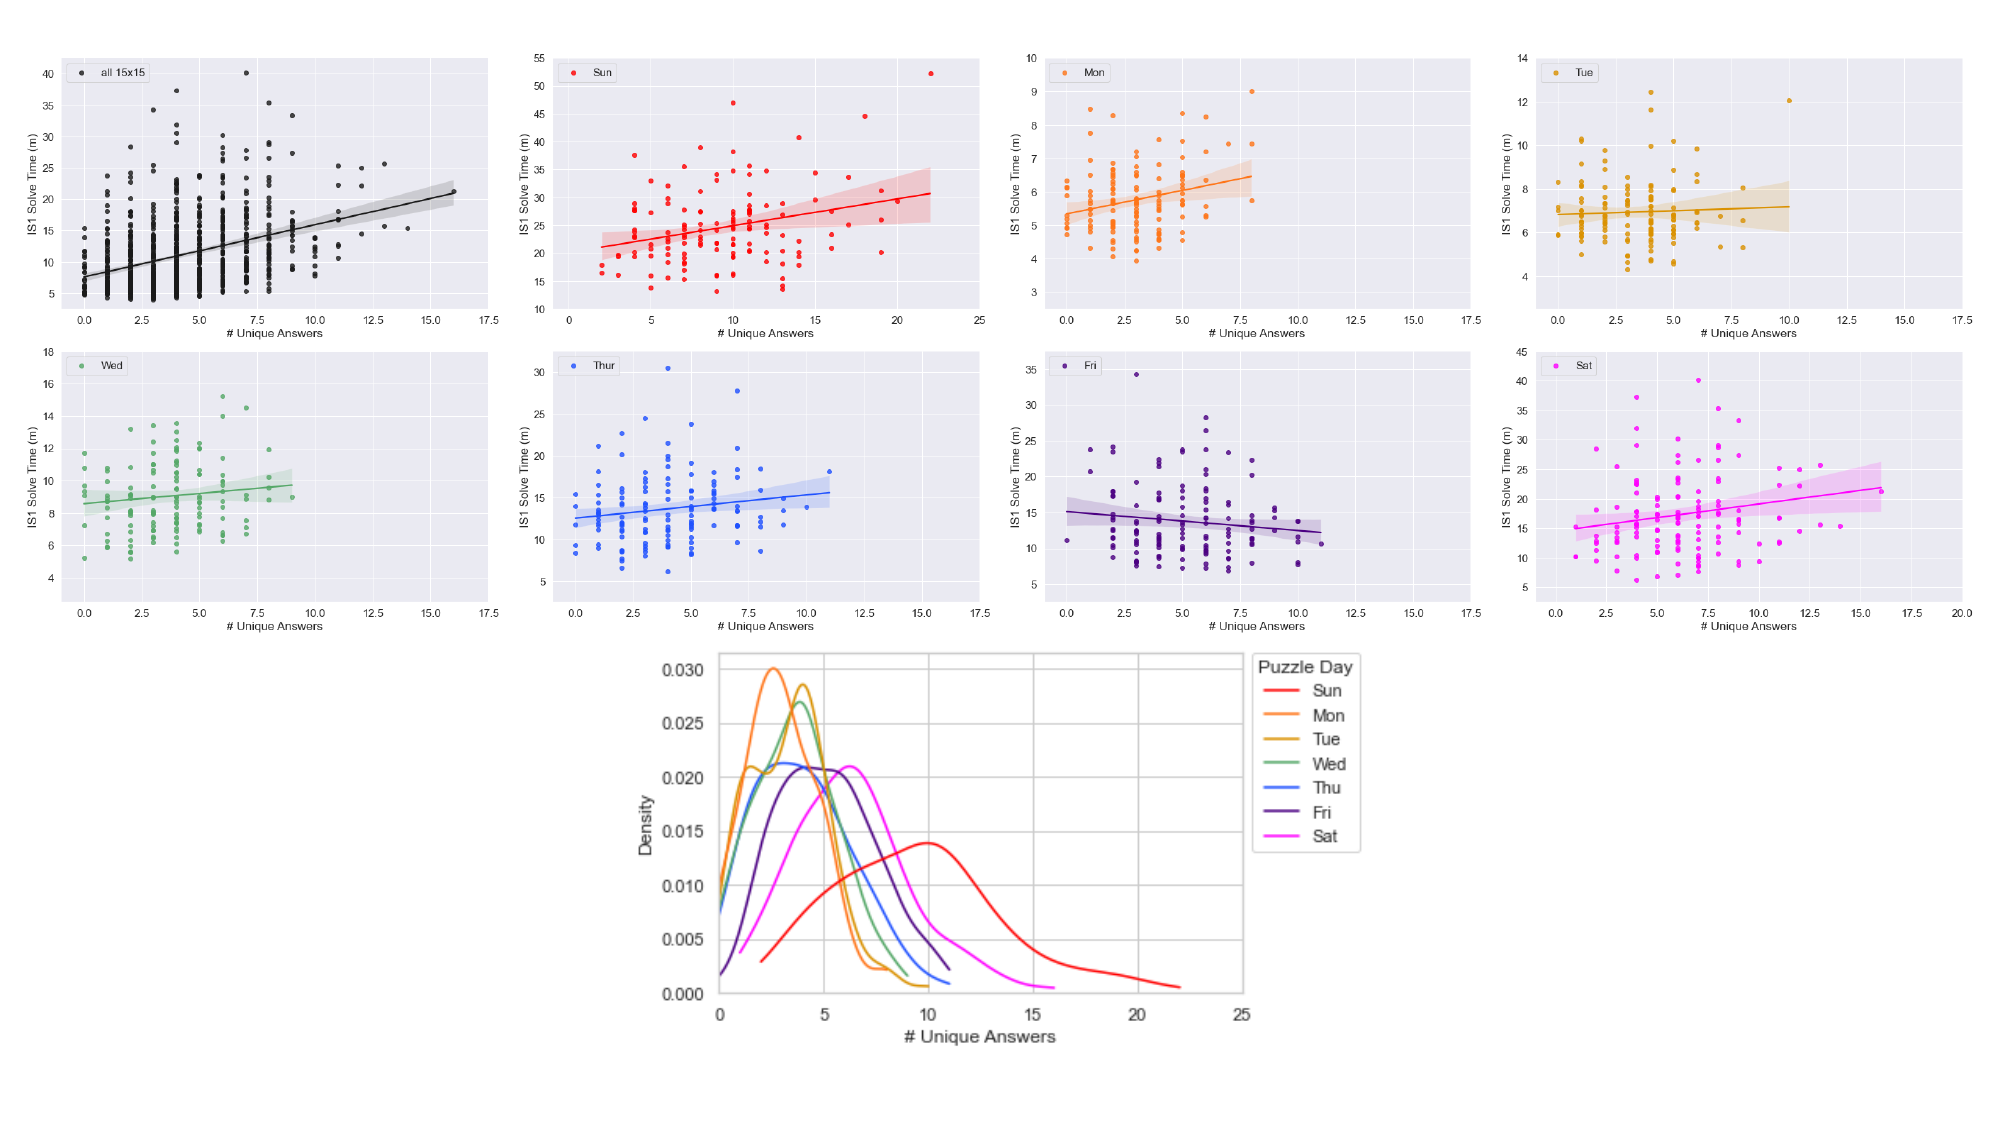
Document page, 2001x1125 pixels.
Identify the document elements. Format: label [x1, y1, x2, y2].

picture [628, 642, 1371, 1058]
picture [23, 49, 1977, 638]
